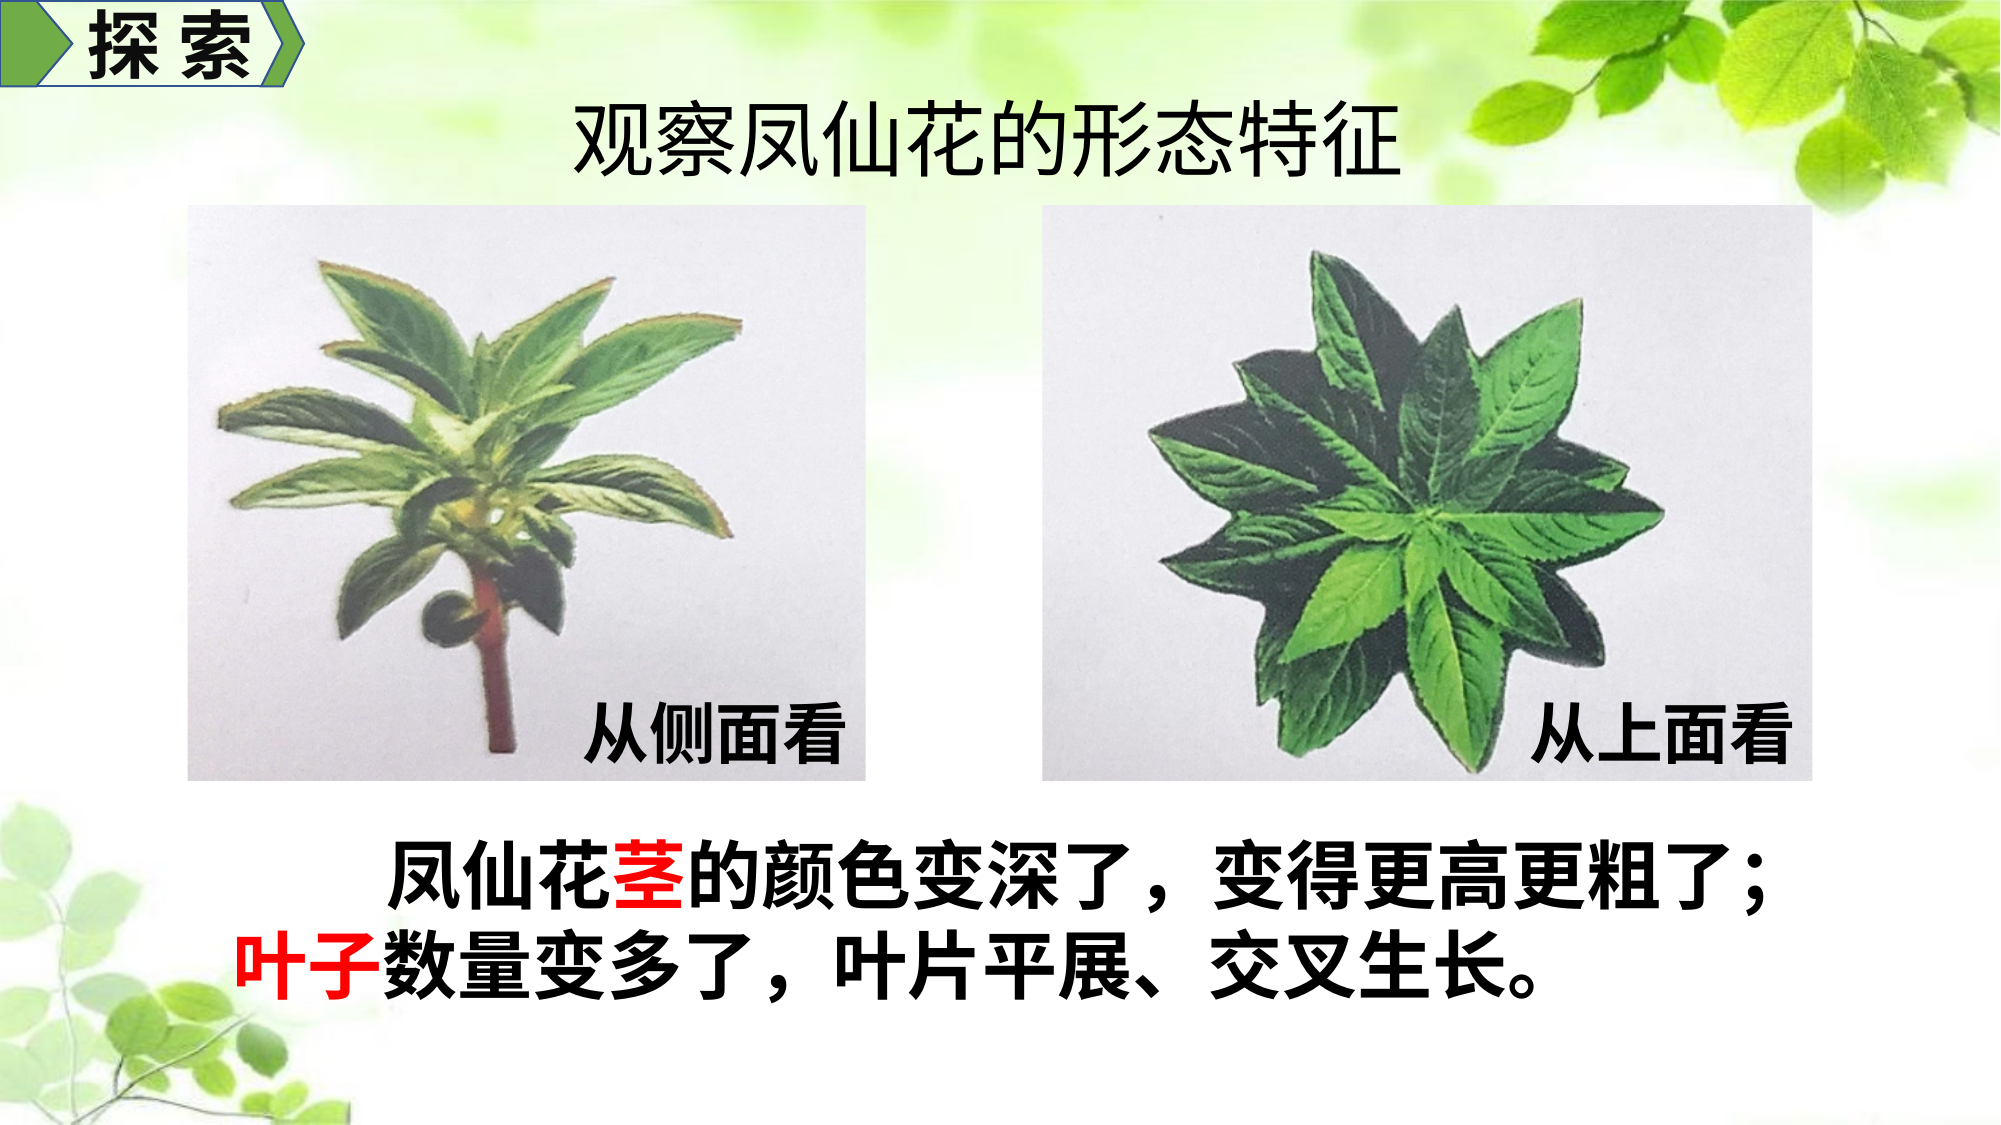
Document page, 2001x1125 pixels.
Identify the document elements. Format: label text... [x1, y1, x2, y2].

text_box 观察凤仙花的形态特征 [72, 79, 1751, 195]
picture [0, 0, 2001, 1125]
text_box 从侧面看 [815, 684, 866, 780]
text_box 从上面看 [1715, 684, 1813, 780]
text_box 凤仙花茎的颜色变深了，变得更高更粗了；叶子数量变多了，叶片平展、交叉生长。 [217, 821, 1867, 1016]
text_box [0, 0, 304, 87]
